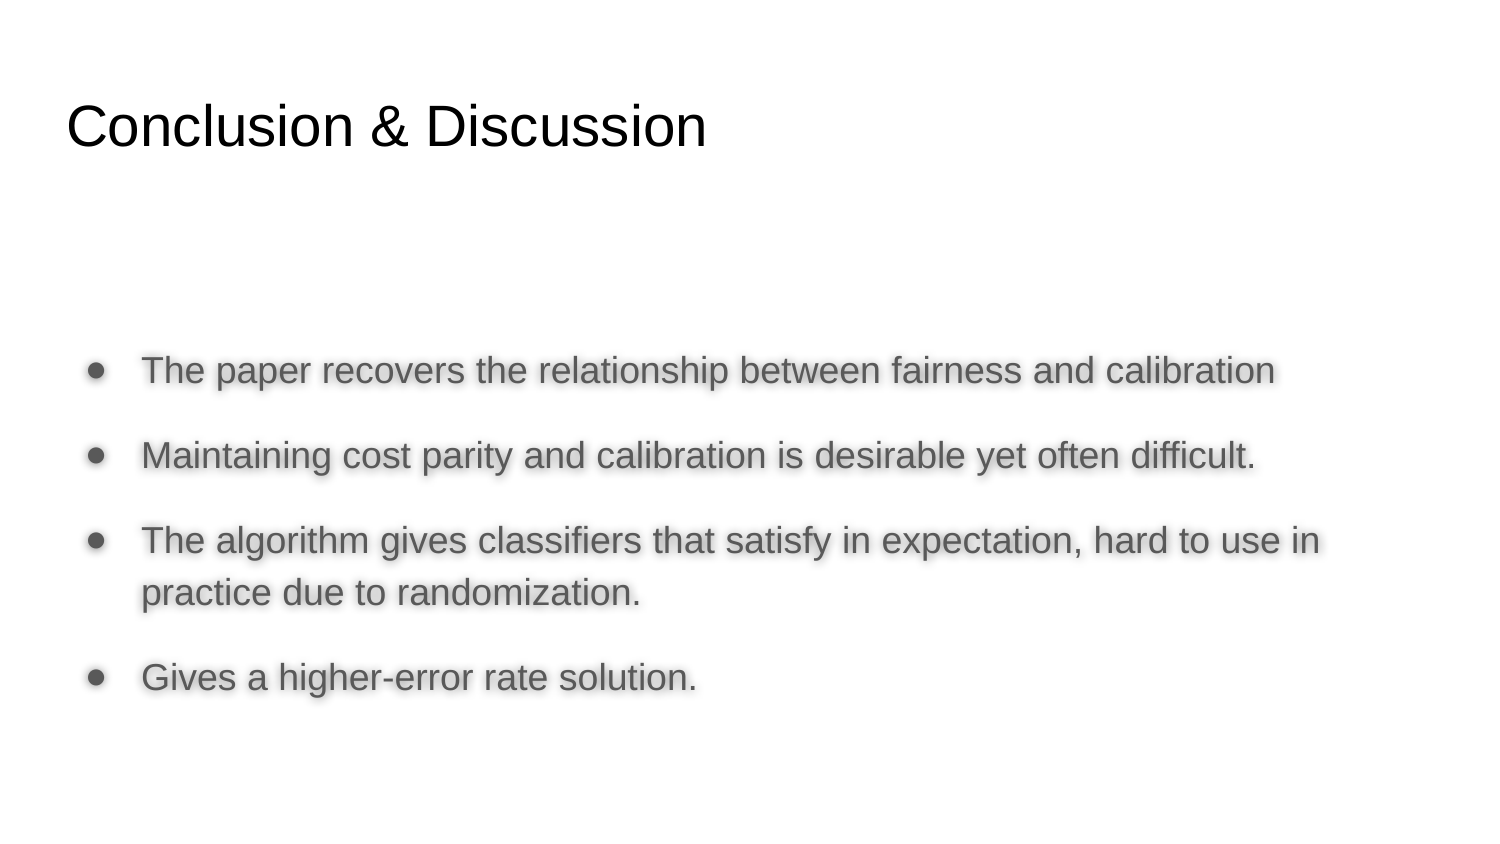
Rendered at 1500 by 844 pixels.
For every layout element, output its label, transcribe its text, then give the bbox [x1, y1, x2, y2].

title Conclusion & Discussion [51, 72, 1449, 167]
list The paper recovers the relationship between fairness and calibration Maintaining cost parity and calibration is desirable yet often difficult. The algorithm gives classifiers that satisfy in expectation, hard to use in practice due to randomization. Gives a higher-error rate solution. [51, 189, 1449, 778]
